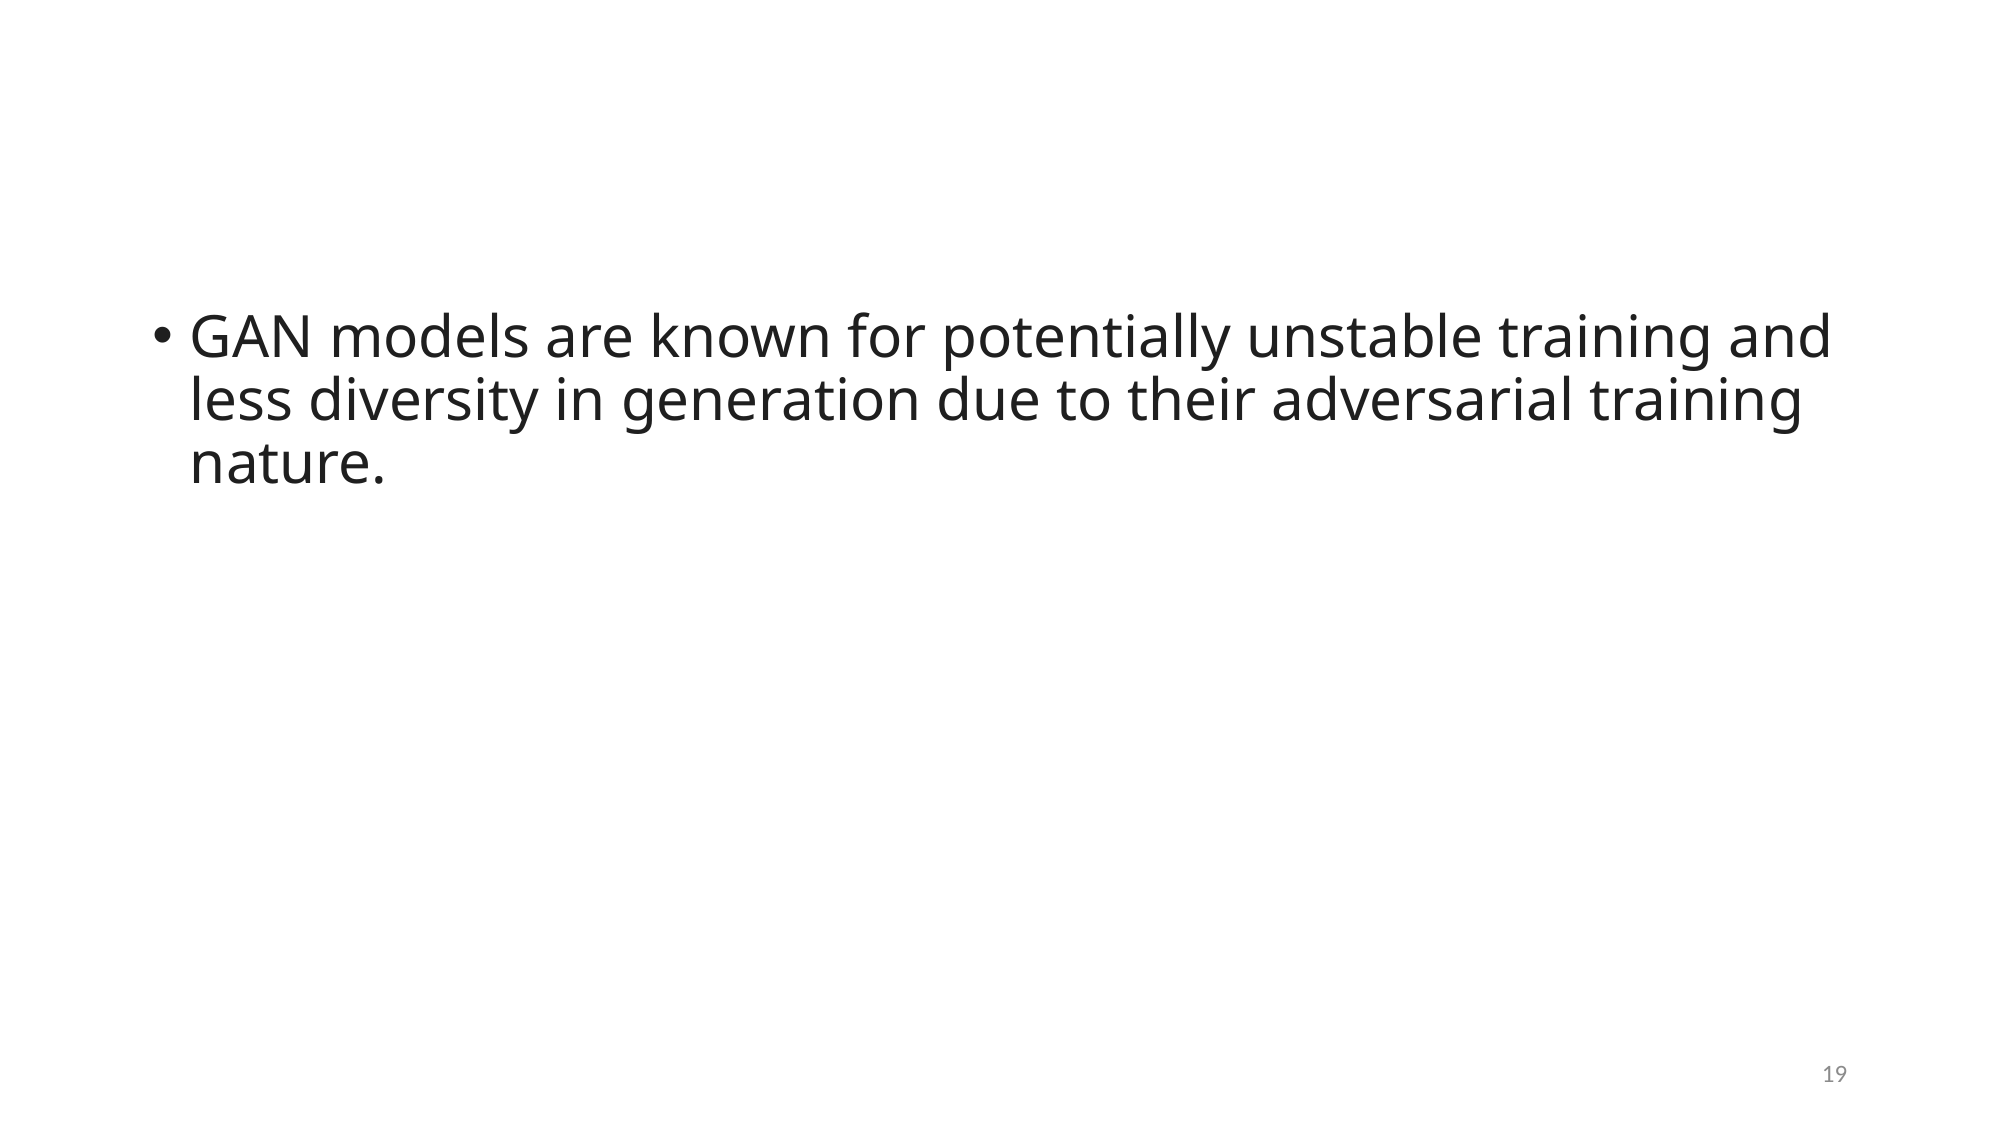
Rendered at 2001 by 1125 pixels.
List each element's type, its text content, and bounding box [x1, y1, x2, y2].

slide_number 19 [1412, 1042, 1863, 1103]
list GAN models are known for potentially unstable training and less diversity in generation due to their adversarial training nature. [137, 299, 1863, 1014]
